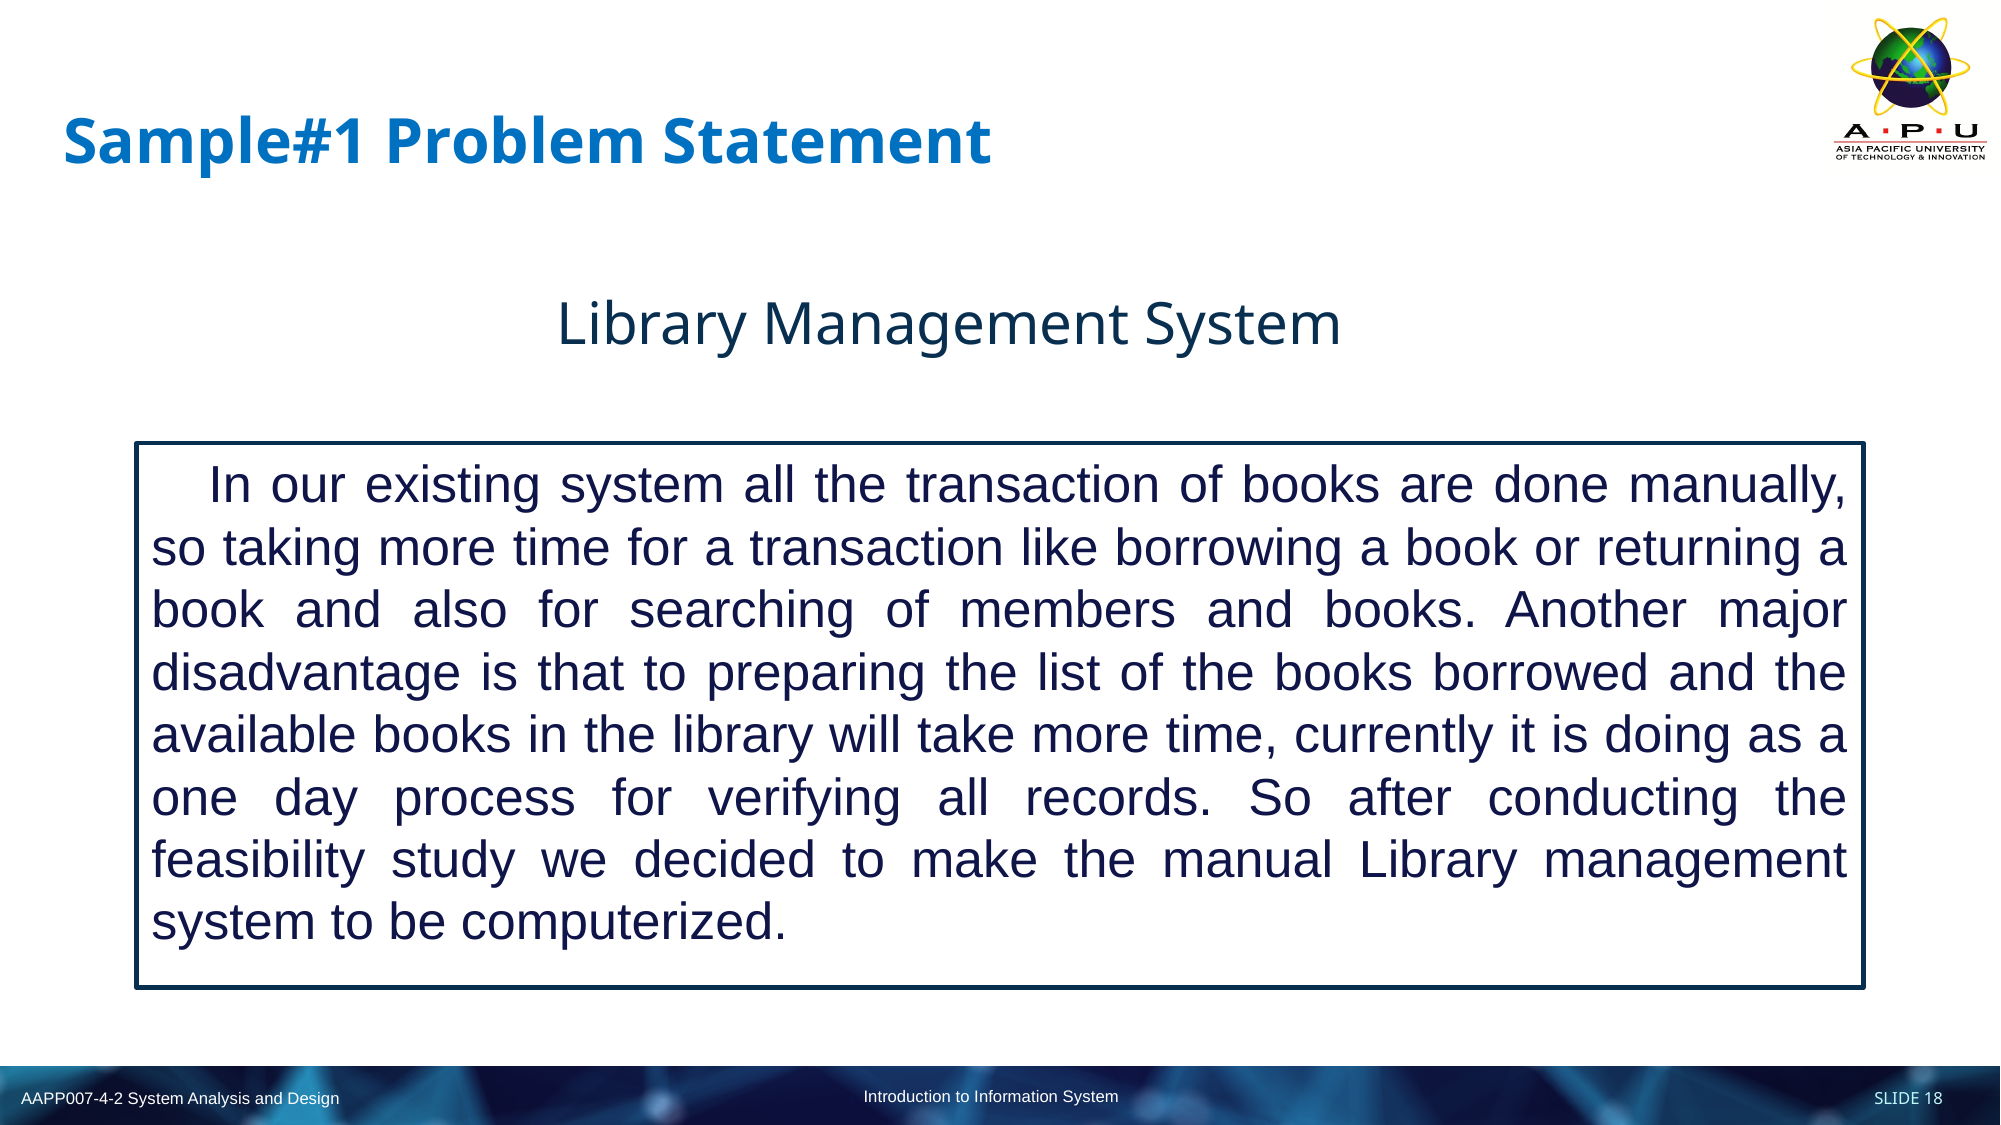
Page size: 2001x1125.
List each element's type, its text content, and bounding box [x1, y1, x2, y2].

text_box In our existing system all the transaction of books are done manually, so taking more time for a transaction like borrowing a book or returning a book and also for searching of members and books. Another major disadvantage is that to preparing the list of the books borrowed and the available books in the library will take more time, currently it is doing as a one day process for verifying all records. So after conducting the feasibility study we decided to make the manual Library management system to be computerized. [134, 441, 1866, 990]
title Sample#1 Problem Statement [48, 45, 1764, 233]
picture [0, 1066, 2000, 1125]
picture [1822, 0, 2000, 178]
list Library Management System [541, 278, 1500, 398]
